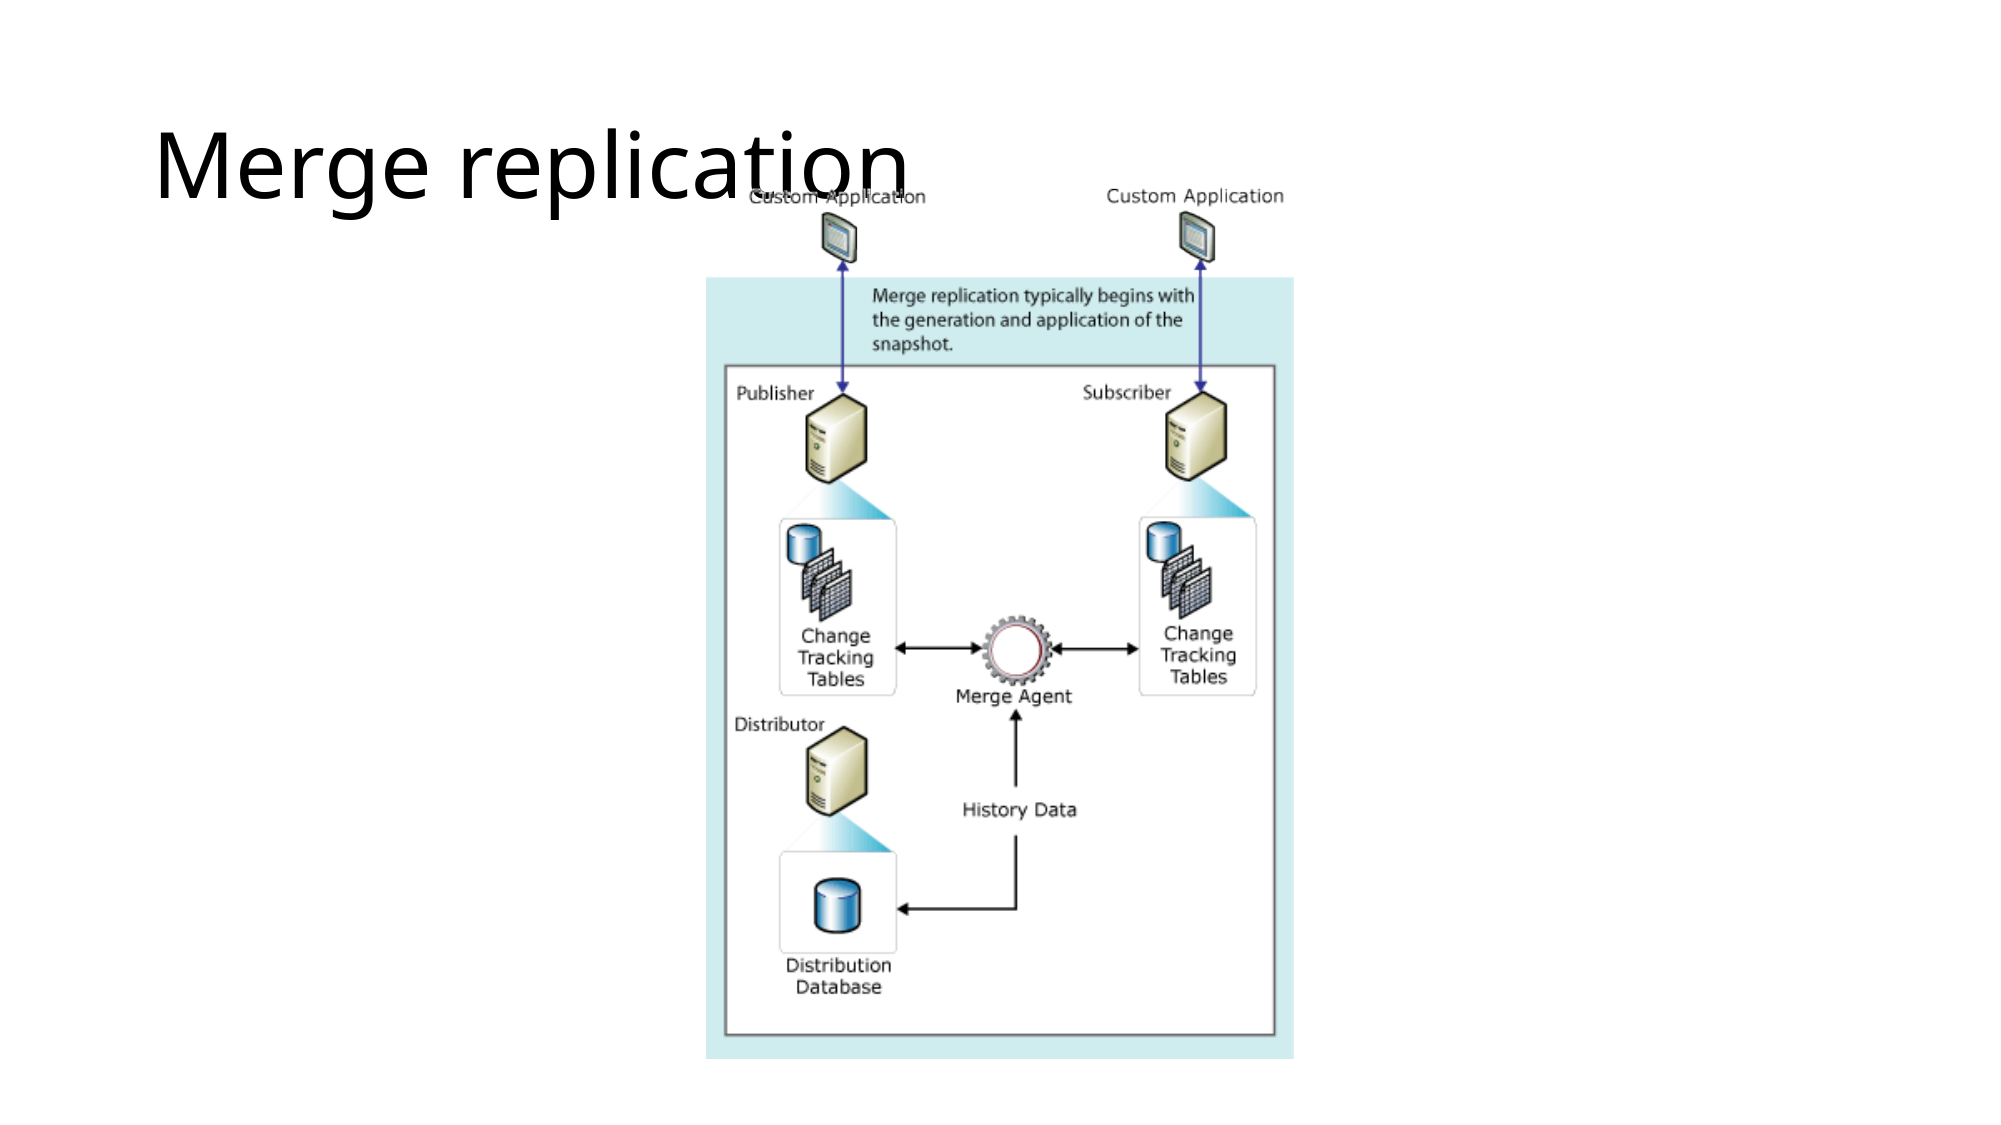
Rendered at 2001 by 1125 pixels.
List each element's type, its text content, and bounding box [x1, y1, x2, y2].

title Merge replication [137, 59, 1863, 278]
picture [706, 183, 1294, 1060]
